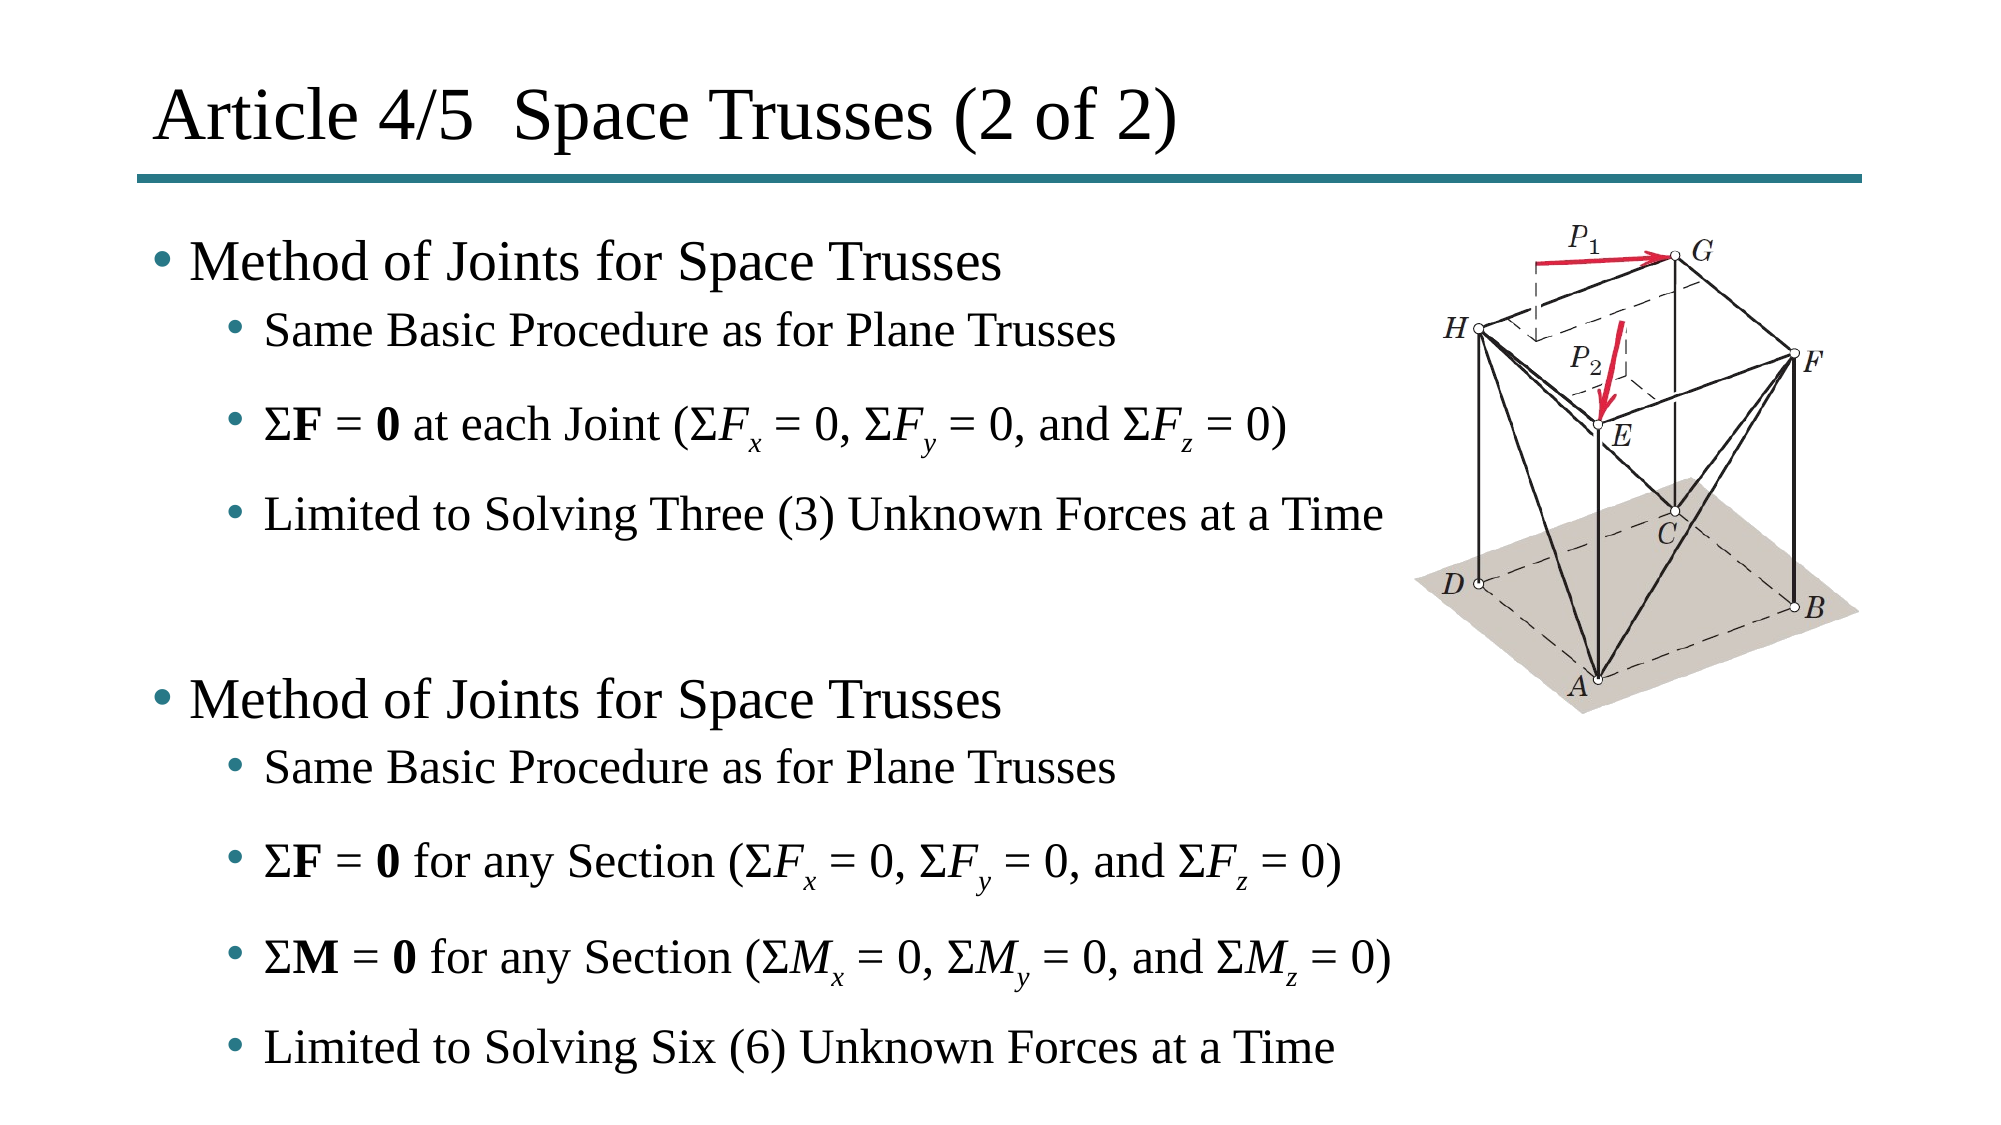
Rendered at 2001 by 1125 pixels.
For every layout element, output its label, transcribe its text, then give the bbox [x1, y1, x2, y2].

list Method of Joints for Space Trusses Same Basic Procedure as for Plane Trusses ΣF = 0 at each Joint (ΣFx = 0, ΣFy = 0, and ΣFz = 0) Limited to Solving Three (3) Unknown Forces at a Time Method of Joints for Space Trusses Same Basic Procedure as for Plane Trusses ΣF = 0 for any Section (ΣFx = 0, ΣFy = 0, and ΣFz = 0) ΣM = 0 for any Section (ΣMx = 0, ΣMy = 0, and ΣMz = 0) Limited to Solving Six (6) Unknown Forces at a Time [137, 223, 1863, 1091]
picture [1412, 223, 1863, 720]
title Article 4/5 Space Trusses (2 of 2) [137, 59, 1863, 170]
